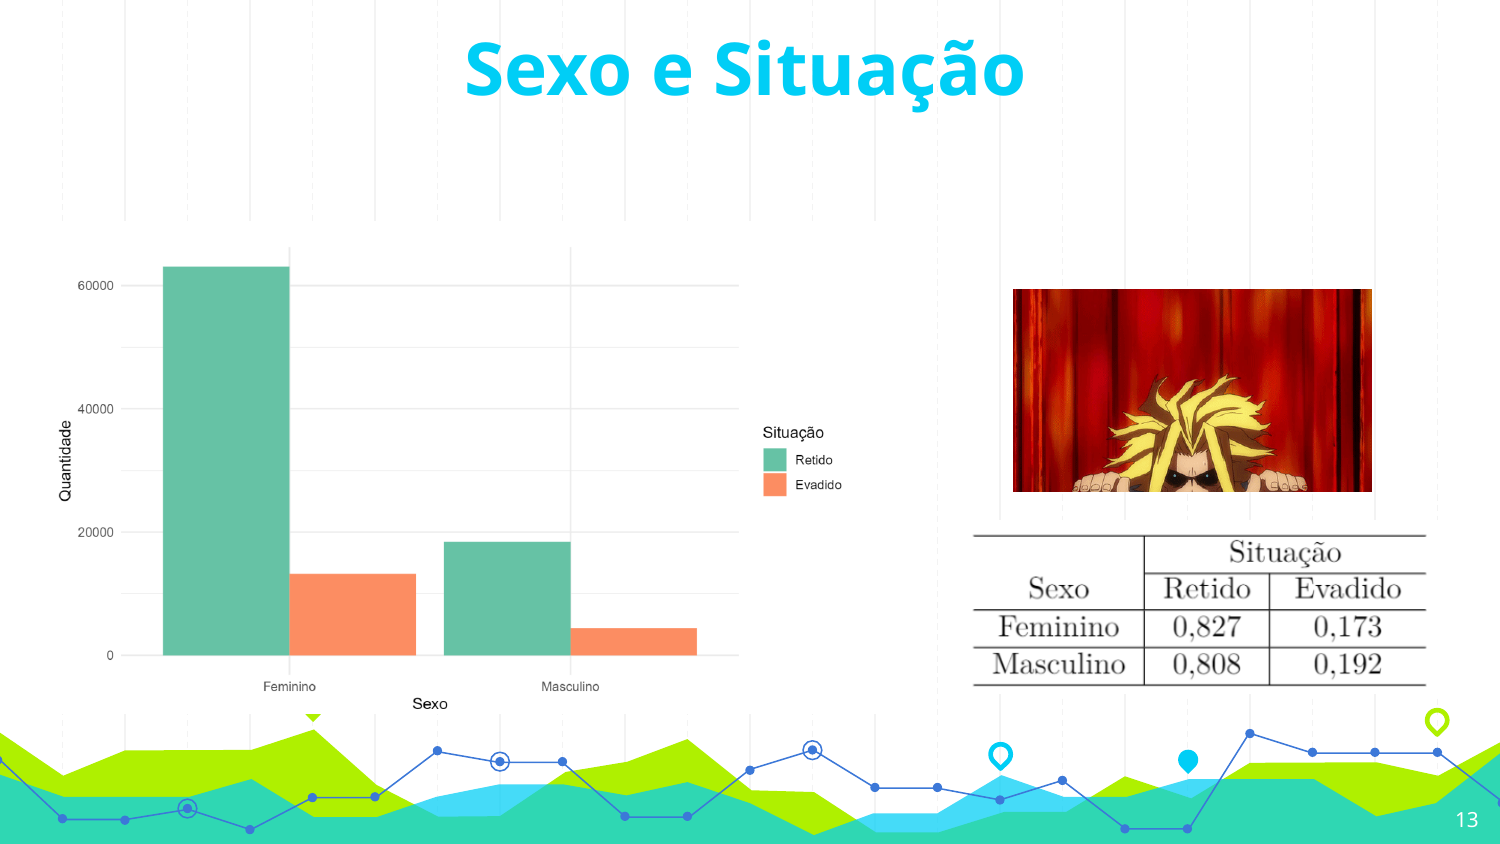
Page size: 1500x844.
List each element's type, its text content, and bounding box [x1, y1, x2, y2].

slide_number 13 [1403, 791, 1494, 844]
title Sexo e Situação [171, 19, 1320, 125]
picture [1012, 289, 1372, 492]
picture [4, 221, 909, 715]
picture [958, 520, 1477, 694]
